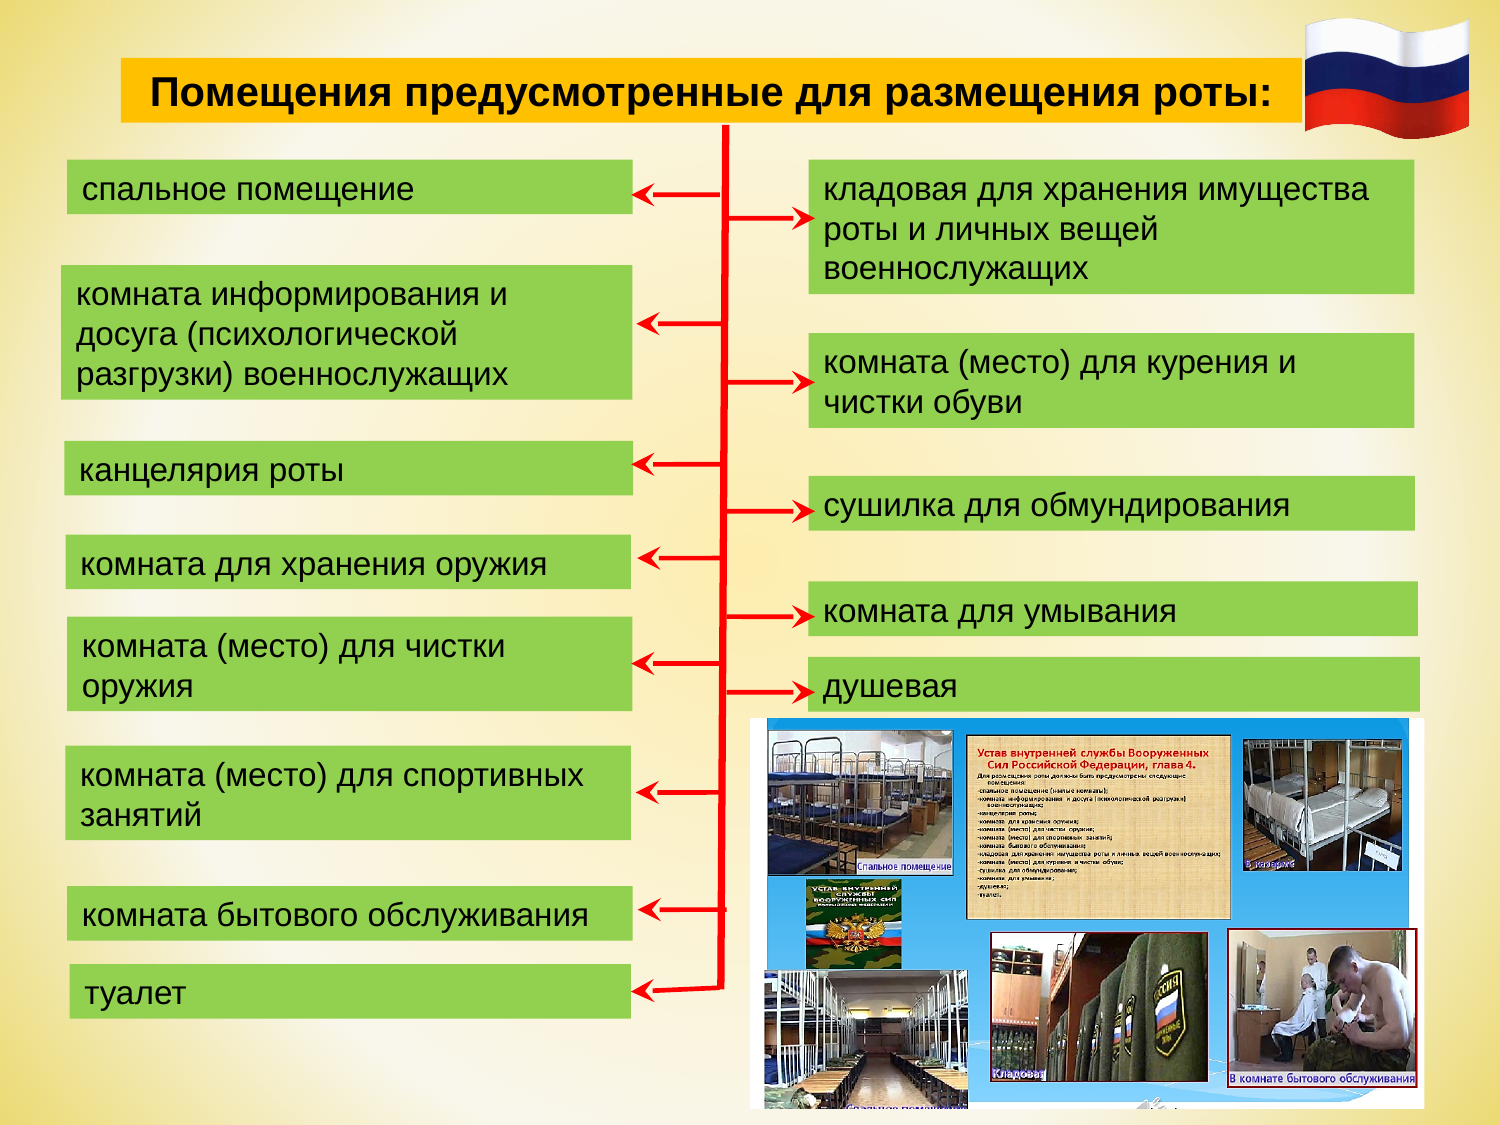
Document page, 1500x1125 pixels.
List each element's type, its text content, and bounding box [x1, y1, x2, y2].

text_box туалет [69, 964, 631, 1019]
text_box комната (место) для спортивных занятий [65, 745, 631, 841]
text_box Помещения предусмотренные для размещения роты: [120, 57, 1299, 123]
text_box комната (место) для курения и чистки обуви [808, 333, 1415, 428]
text_box комната для умывания [808, 581, 1418, 637]
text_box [1304, 18, 1470, 140]
text_box [636, 313, 658, 335]
text_box спальное помещение [67, 159, 633, 215]
text_box душевая [808, 656, 1420, 712]
text_box комната для хранения оружия [65, 534, 631, 590]
text_box [631, 653, 652, 674]
text_box кладовая для хранения имущества роты и личных вещей военнослужащих [808, 159, 1415, 295]
text_box [794, 371, 816, 393]
text_box комната информирования и досуга (психологической разгрузки) военнослужащих [61, 265, 633, 400]
text_box [630, 980, 653, 1002]
text_box комната бытового обслуживания [67, 886, 633, 941]
text_box [631, 454, 652, 475]
text_box [635, 782, 657, 803]
text_box комната (место) для чистки оружия [67, 616, 633, 712]
text_box [637, 899, 659, 921]
text_box [794, 606, 816, 628]
text_box [637, 547, 658, 569]
text_box канцелярия роты [64, 440, 634, 496]
text_box [631, 184, 652, 206]
text_box [794, 207, 816, 229]
text_box [794, 681, 816, 703]
text_box [794, 500, 816, 522]
picture [0, 0, 1500, 1125]
text_box сушилка для обмундирования [808, 475, 1415, 531]
